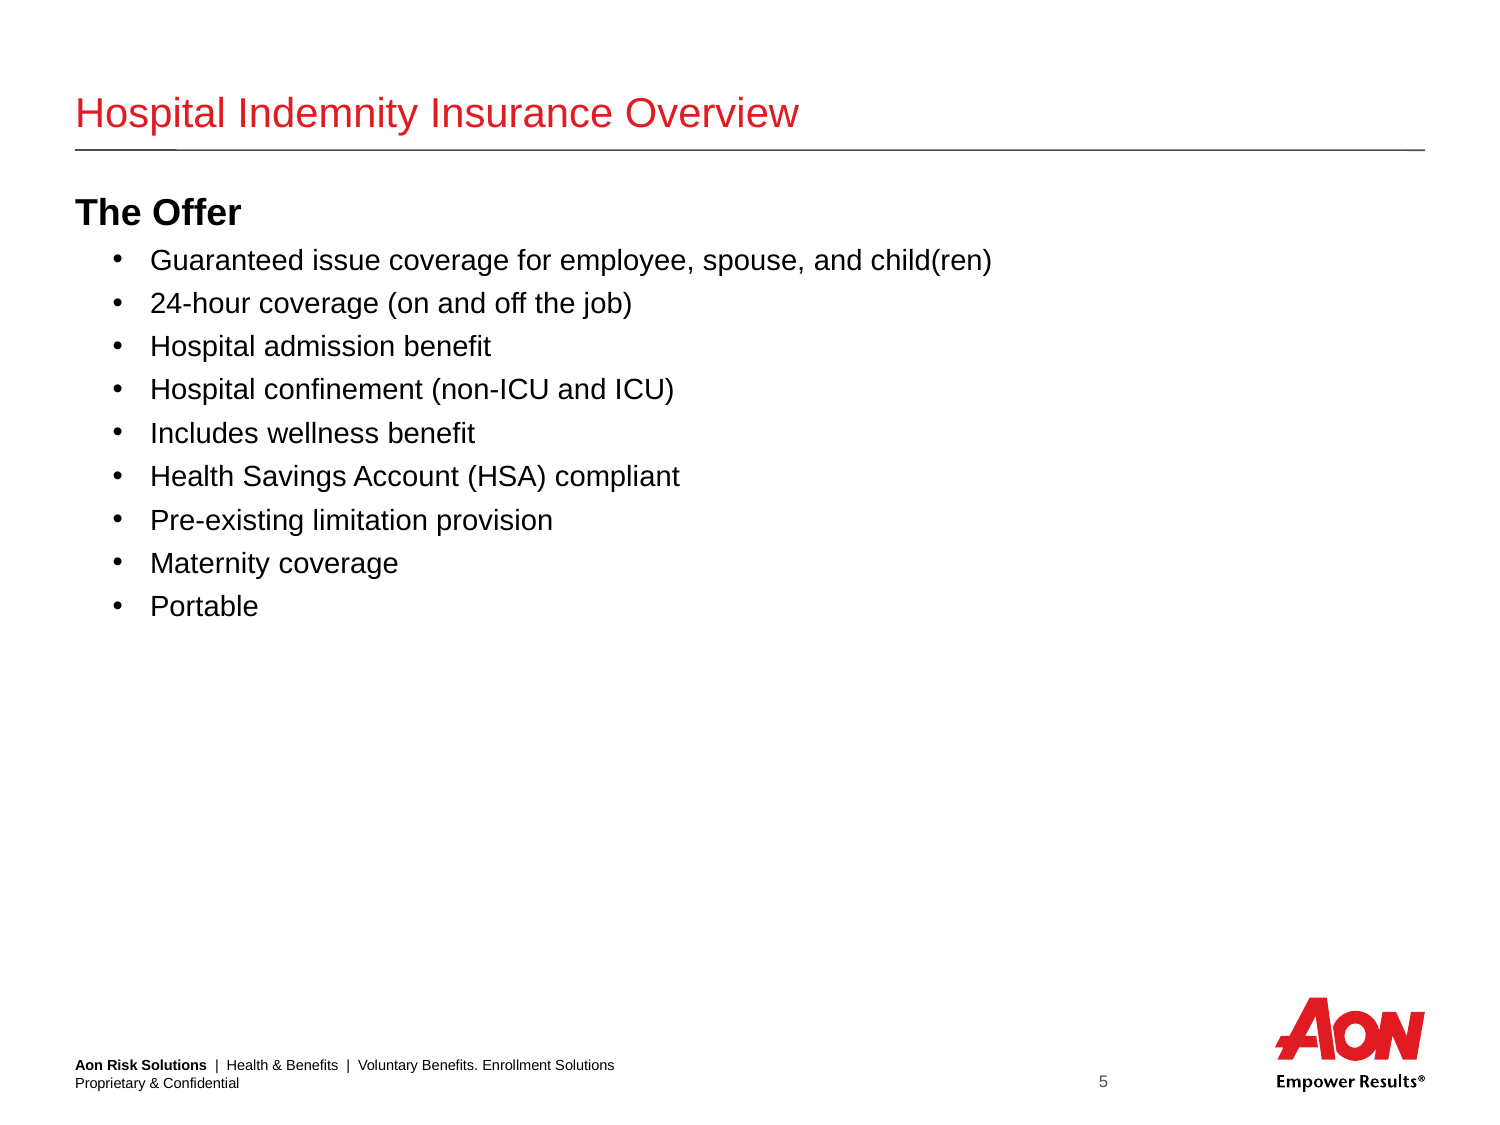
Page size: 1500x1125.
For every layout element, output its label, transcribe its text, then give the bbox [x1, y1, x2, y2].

list The Offer Guaranteed issue coverage for employee, spouse, and child(ren) 24-hour coverage (on and off the job) Hospital admission benefit Hospital confinement (non-ICU and ICU) Includes wellness benefit Health Savings Account (HSA) compliant Pre-existing limitation provision Maternity coverage Portable [74, 187, 1413, 1001]
title Hospital Indemnity Insurance Overview [74, 49, 1426, 136]
